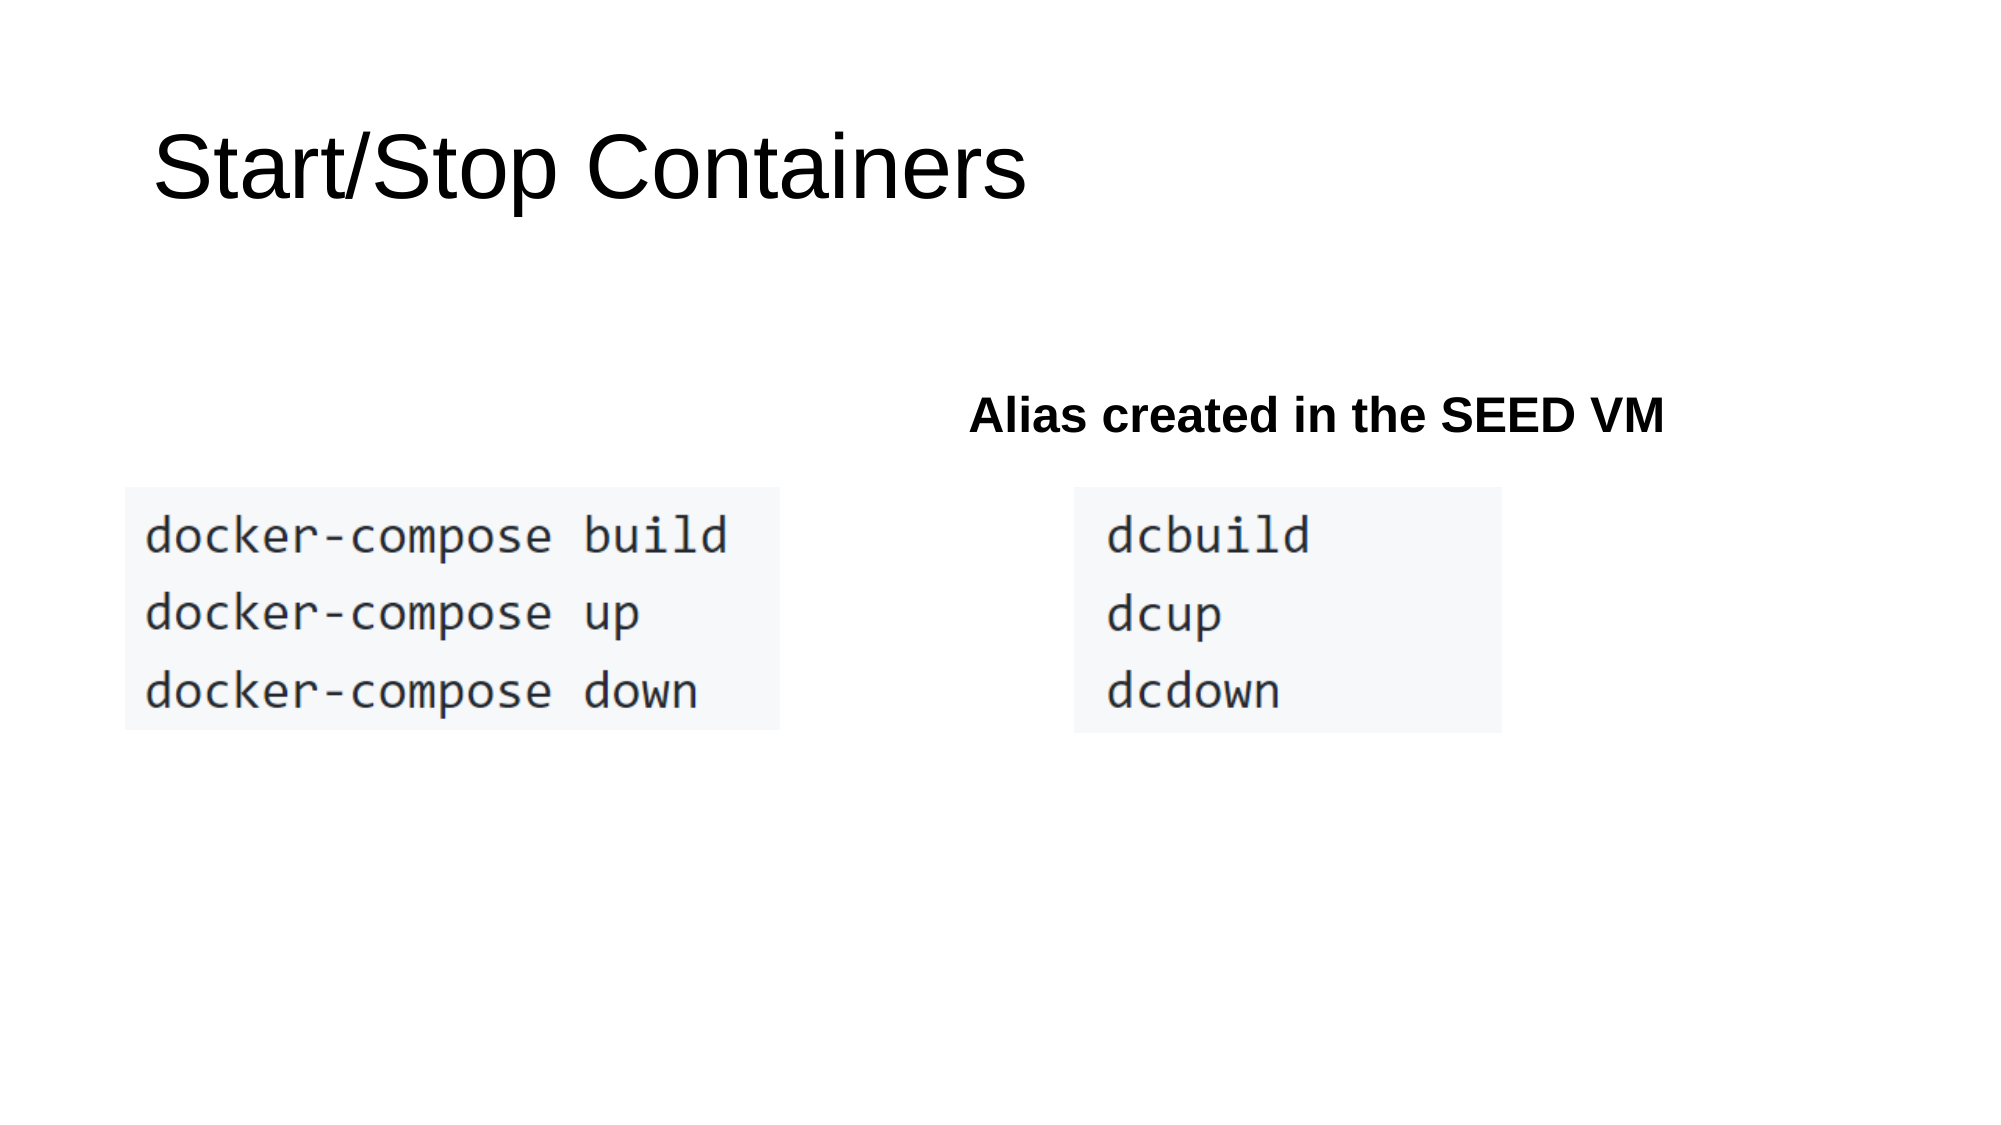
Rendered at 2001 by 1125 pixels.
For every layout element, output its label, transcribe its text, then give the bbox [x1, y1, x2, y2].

picture [1074, 487, 1502, 733]
text_box Alias created in the SEED VM [953, 374, 1681, 450]
title Start/Stop Containers [137, 59, 1863, 278]
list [124, 487, 780, 730]
